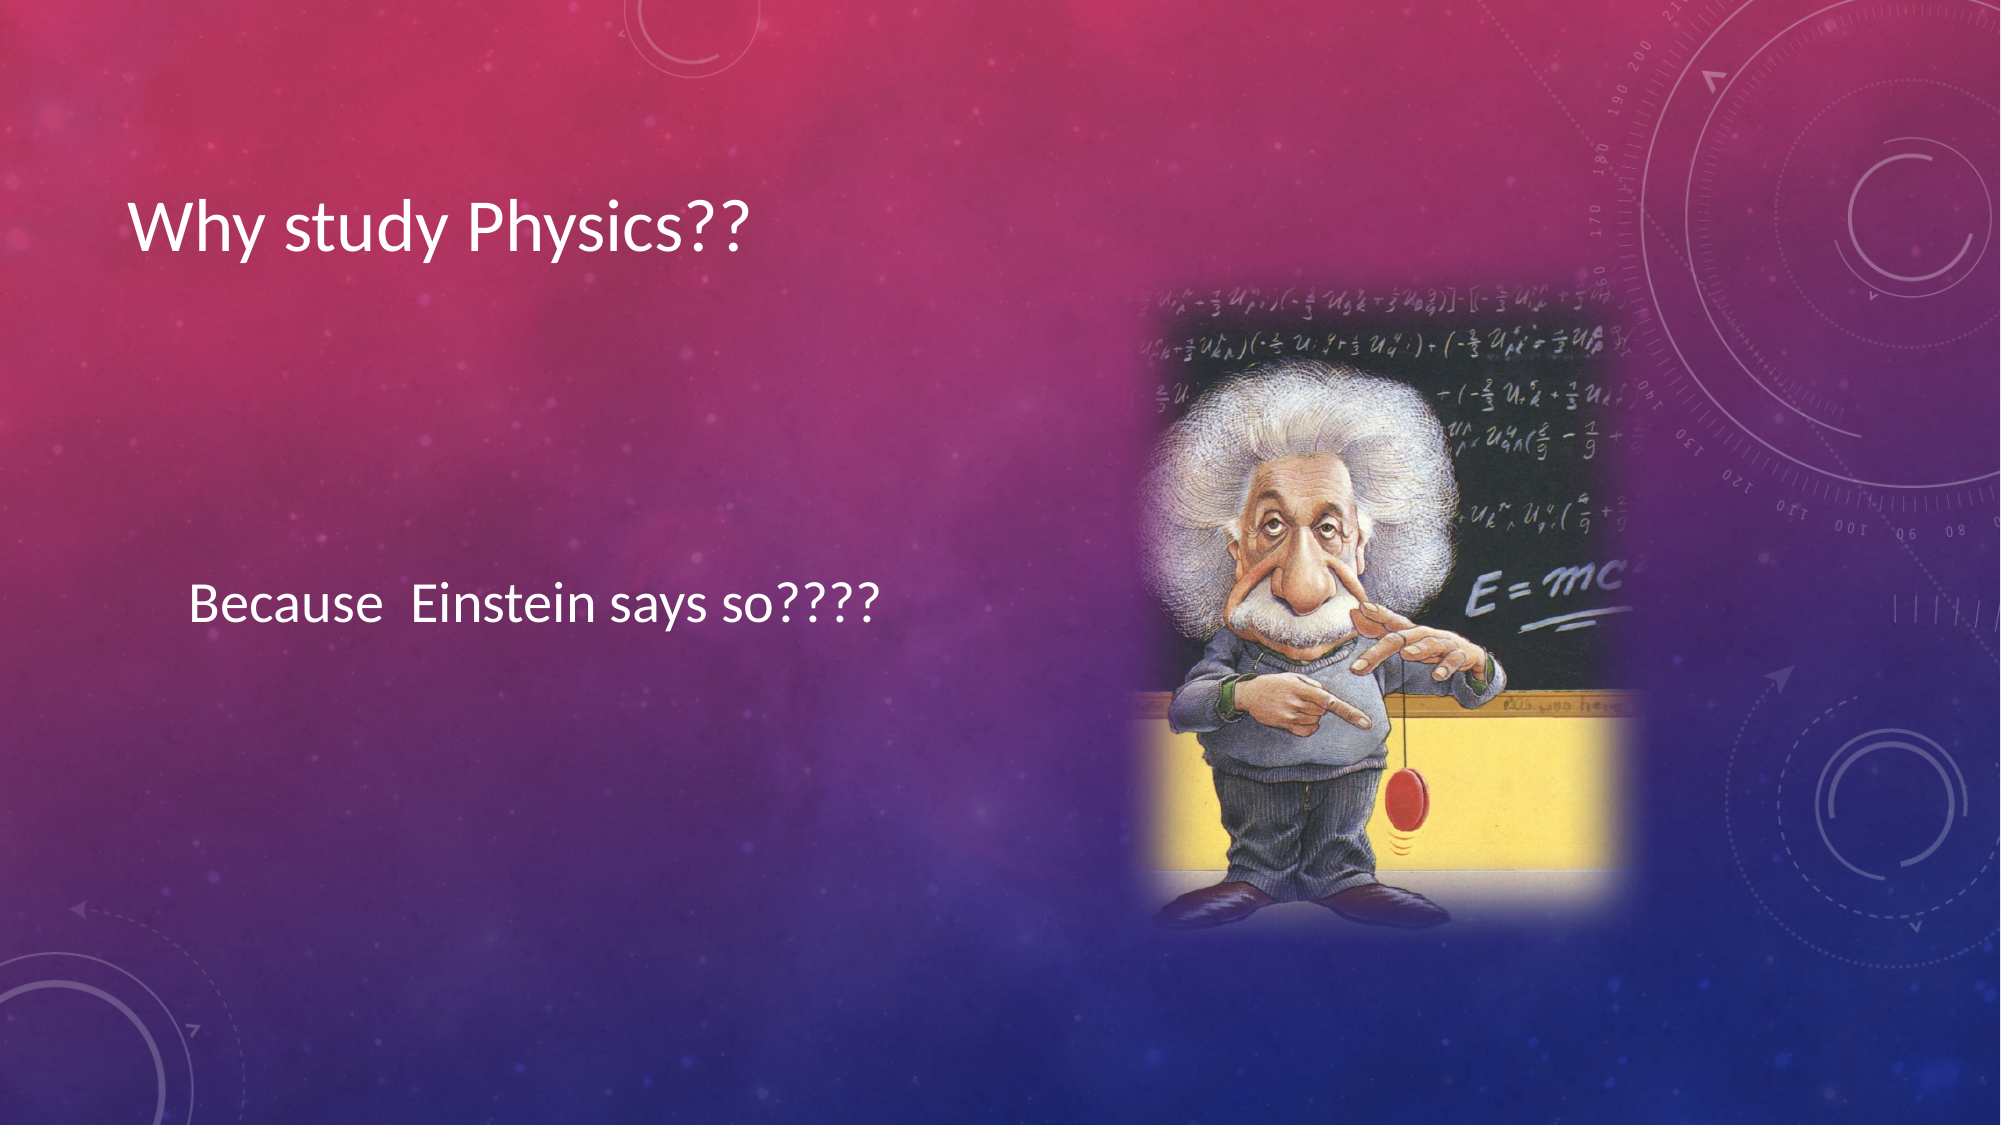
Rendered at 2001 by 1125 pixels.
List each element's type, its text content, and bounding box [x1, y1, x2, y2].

picture [0, 0, 2001, 1125]
title Why study Physics?? [112, 101, 1775, 341]
list Because Einstein says so???? [160, 411, 1065, 788]
